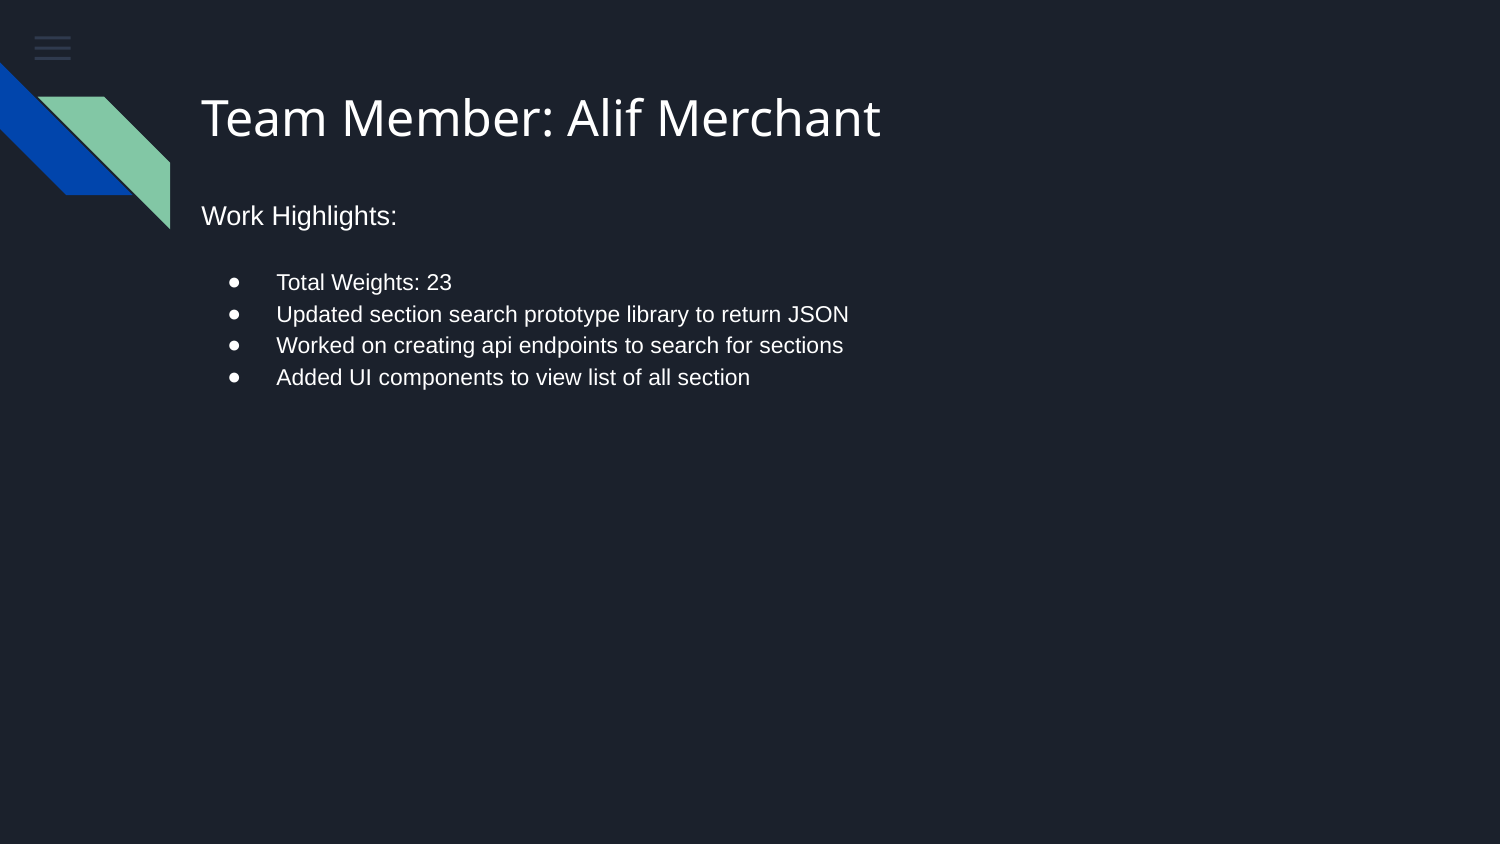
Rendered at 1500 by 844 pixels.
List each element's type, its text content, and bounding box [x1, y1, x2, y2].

title Team Member: Alif Merchant [186, 71, 1342, 137]
list Work Highlights: Total Weights: 23 Updated section search prototype library to return JSON Worked on creating api endpoints to search for sections Added UI components to view list of all section [186, 178, 1293, 789]
